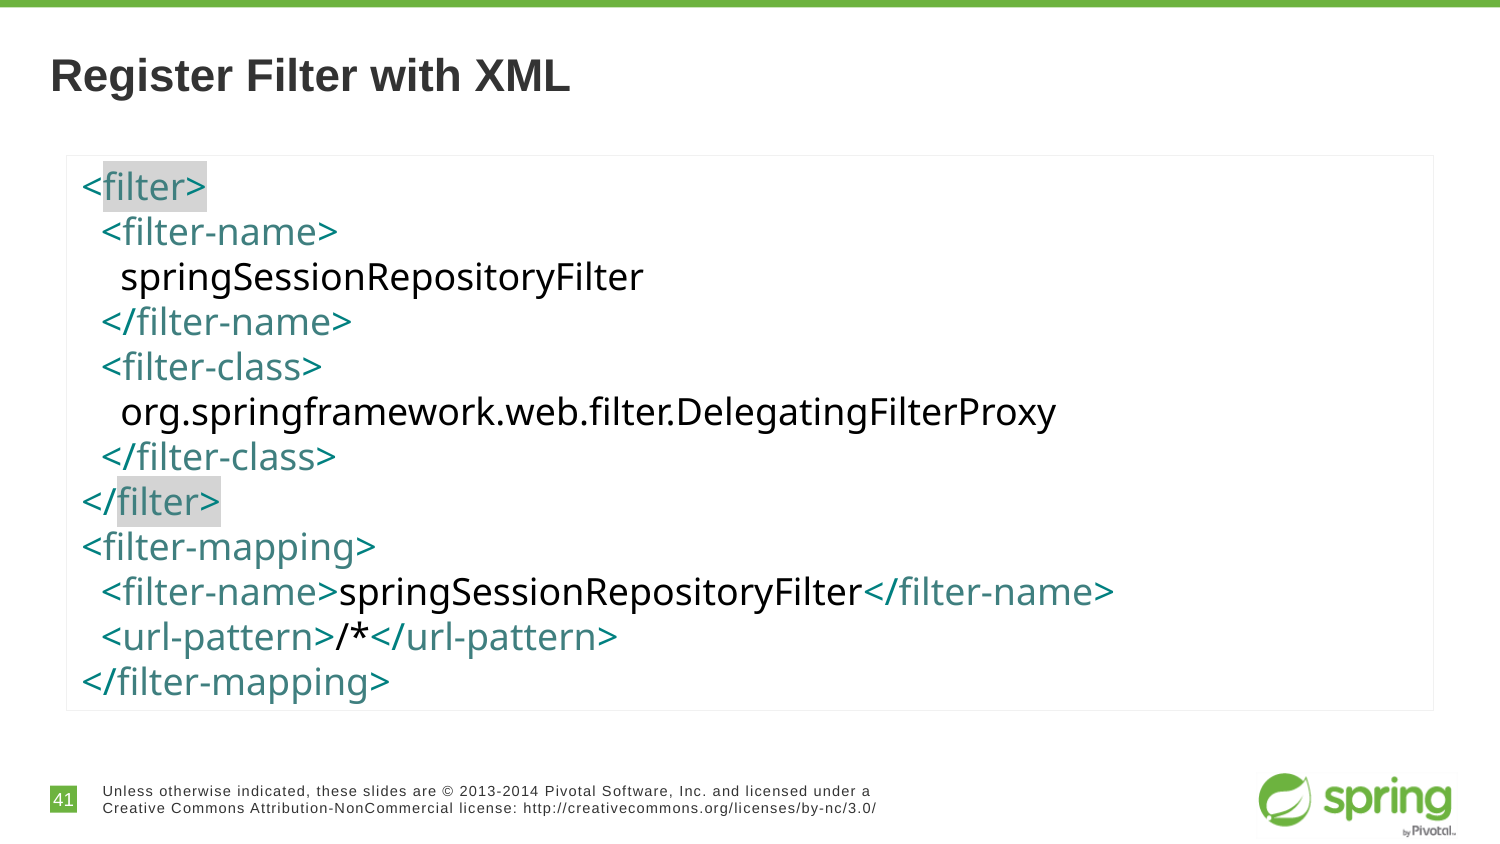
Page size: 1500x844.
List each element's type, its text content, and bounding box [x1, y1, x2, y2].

picture [1256, 772, 1458, 839]
title Register Filter with XML [49, 49, 1451, 97]
text_box <filter> <filter-name> springSessionRepositoryFilter </filter-name> <filter-class> org.springframework.web.filter.DelegatingFilterProxy </filter-class> </filter> <filter-mapping> <filter-name>springSessionRepositoryFilter</filter-name> <url-pattern>/*</url-pattern> </filter-mapping> [66, 155, 1434, 711]
